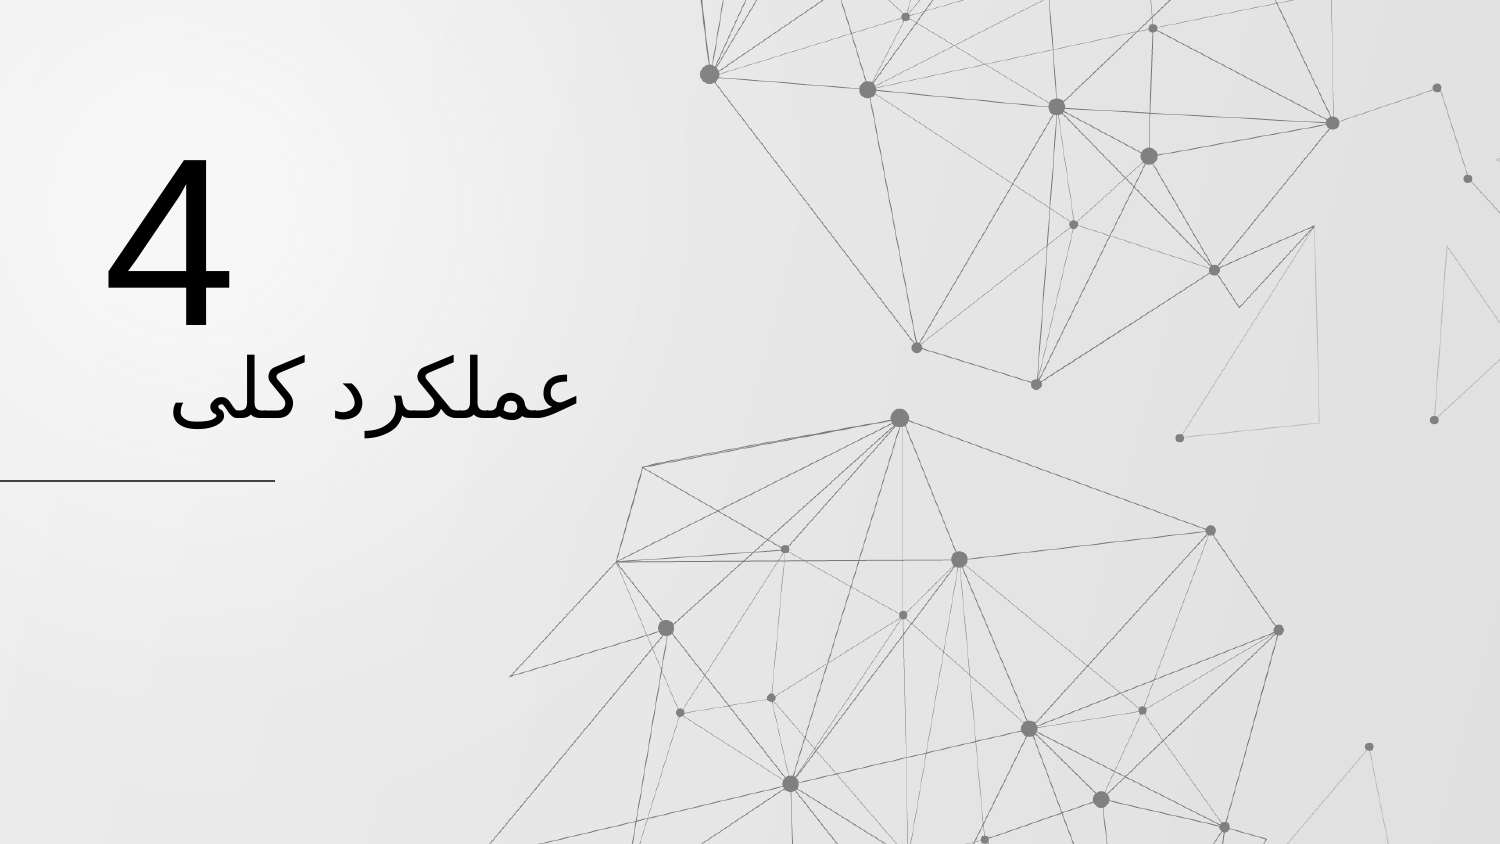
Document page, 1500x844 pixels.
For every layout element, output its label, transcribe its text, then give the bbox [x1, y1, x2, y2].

picture [0, 0, 1500, 844]
title عملکرد کلی [152, 301, 833, 470]
title 4 [88, 168, 249, 292]
